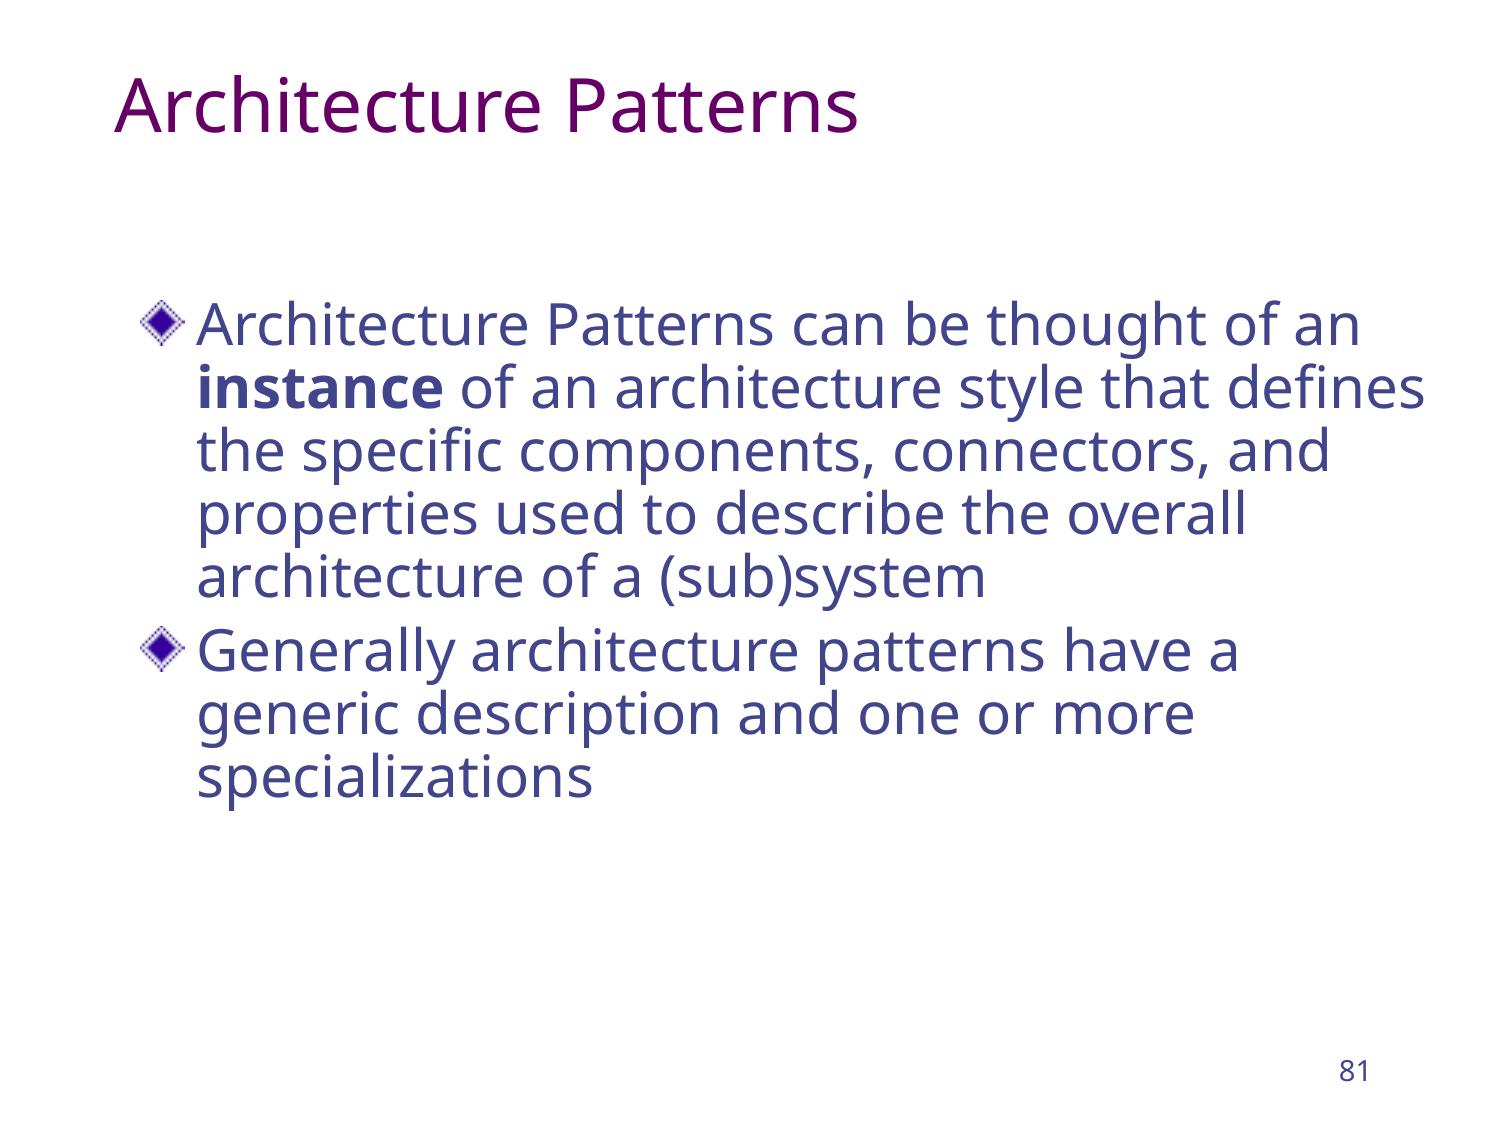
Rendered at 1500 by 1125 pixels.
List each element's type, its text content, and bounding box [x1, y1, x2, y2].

picture [140, 300, 185, 346]
list Architecture Patterns can be thought of an instance of an architecture style that defines the specific components, connectors, and properties used to describe the overall architecture of a (sub)system Generally architecture patterns have a generic description and one or more specializations [125, 287, 1450, 963]
picture [140, 626, 185, 672]
title Architecture Patterns [99, 50, 1375, 238]
slide_number 81 [1074, 1025, 1388, 1100]
